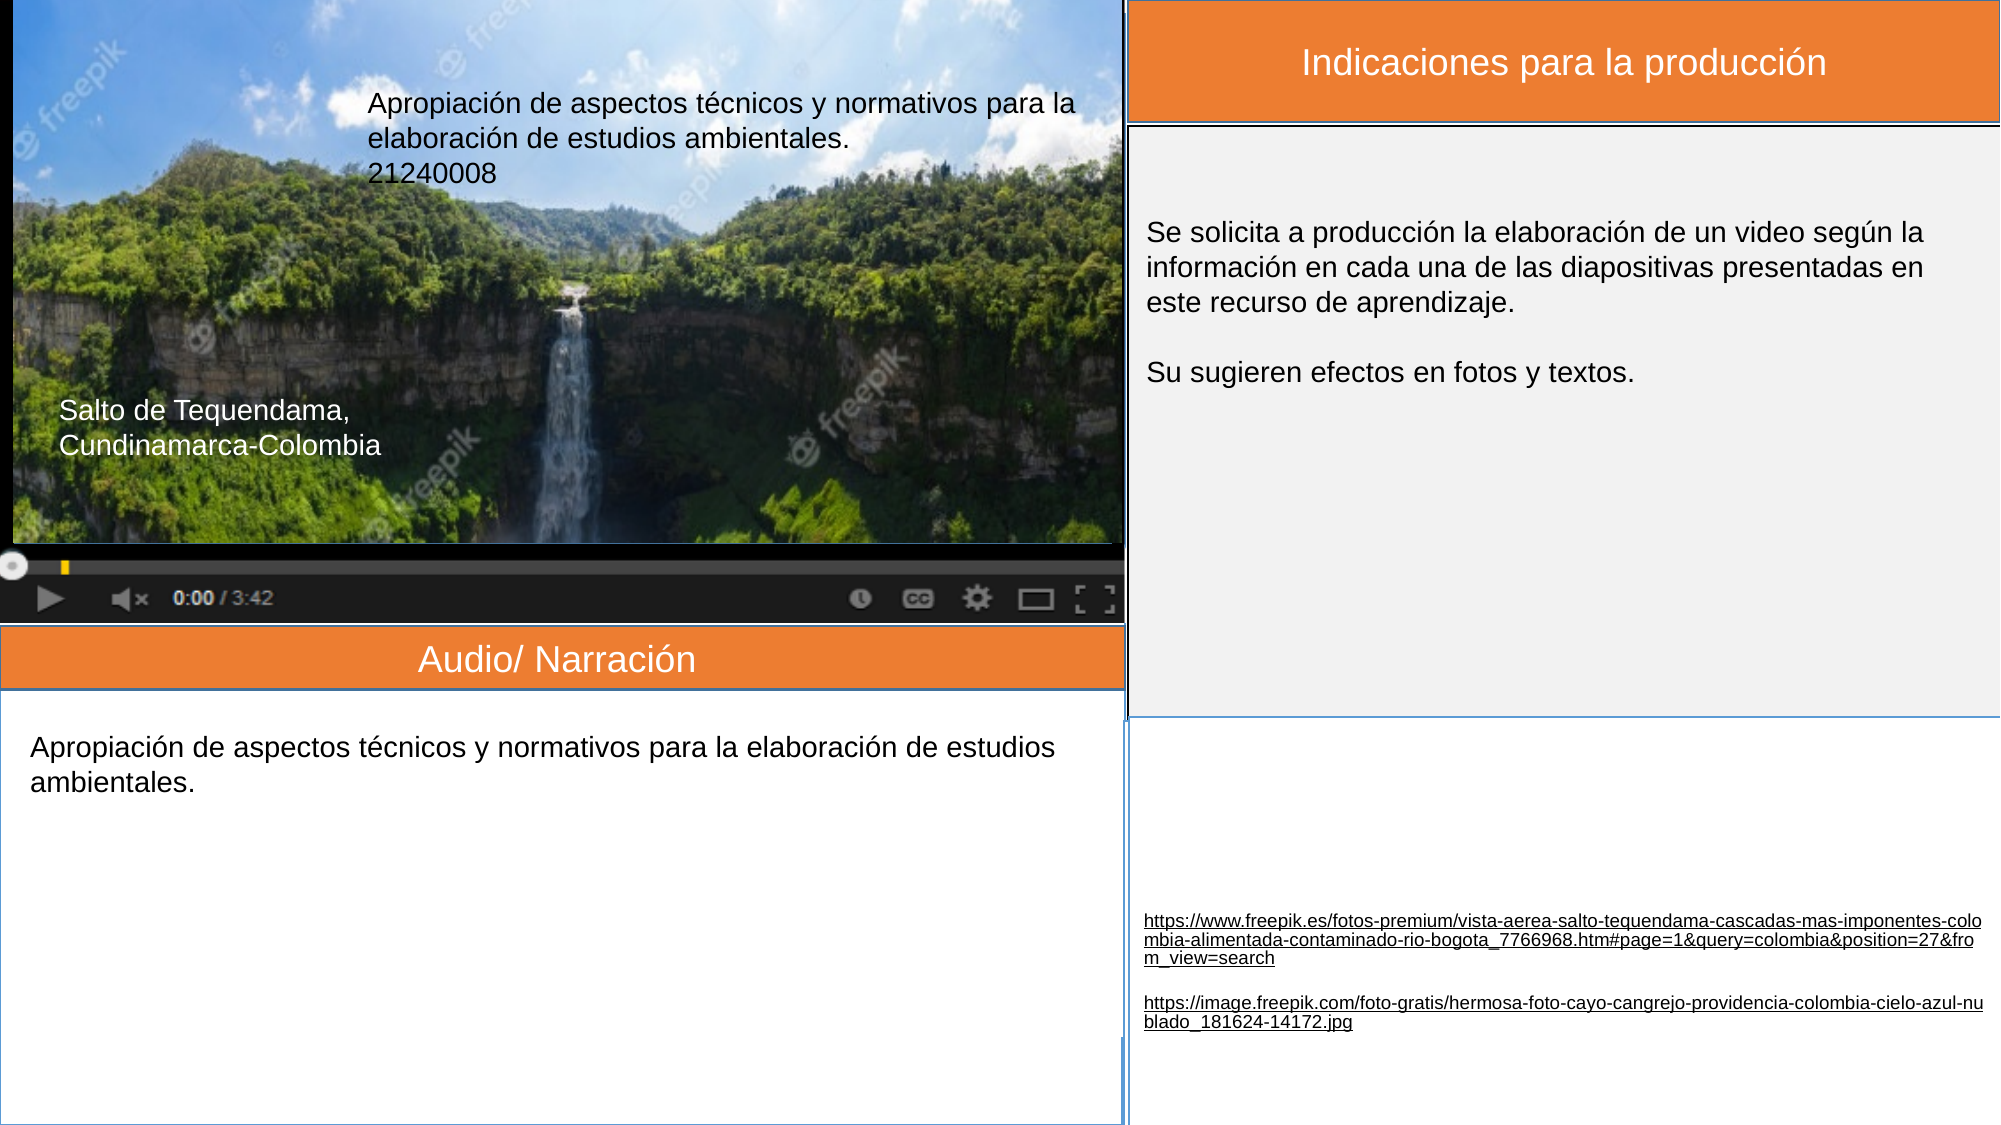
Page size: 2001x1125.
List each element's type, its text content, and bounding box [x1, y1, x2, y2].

picture [13, 0, 1122, 543]
text_box [1131, 126, 2000, 206]
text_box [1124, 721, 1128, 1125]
text_box [0, 690, 1125, 1125]
text_box [1128, 296, 2000, 717]
text_box https://www.freepik.es/fotos-premium/vista-aerea-salto-tequendama-cascadas-mas-imponentes-colombia-alimentada-contaminado-rio-bogota_7766968.htm#page=1&query=colombia&position=27&from_view=search https://image.freepik.com/foto-gratis/hermosa-foto-cayo-cangrejo-providencia-colombia-cielo-azul-nublado_181624-14172.jpg [1128, 717, 2000, 1125]
text_box Indicaciones para la producción [1131, 0, 2000, 122]
text_box Se solicita a producción la elaboración de un video según la información en cada una de las diapositivas presentadas en este recurso de aprendizaje. Su sugieren efectos en fotos y textos. [1131, 206, 2000, 296]
text_box Audio/ Narración [0, 631, 1125, 690]
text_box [0, 0, 1127, 623]
text_box Apropiación de aspectos técnicos y normativos para la elaboración de estudios ambientales. [15, 721, 1075, 988]
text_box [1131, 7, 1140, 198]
